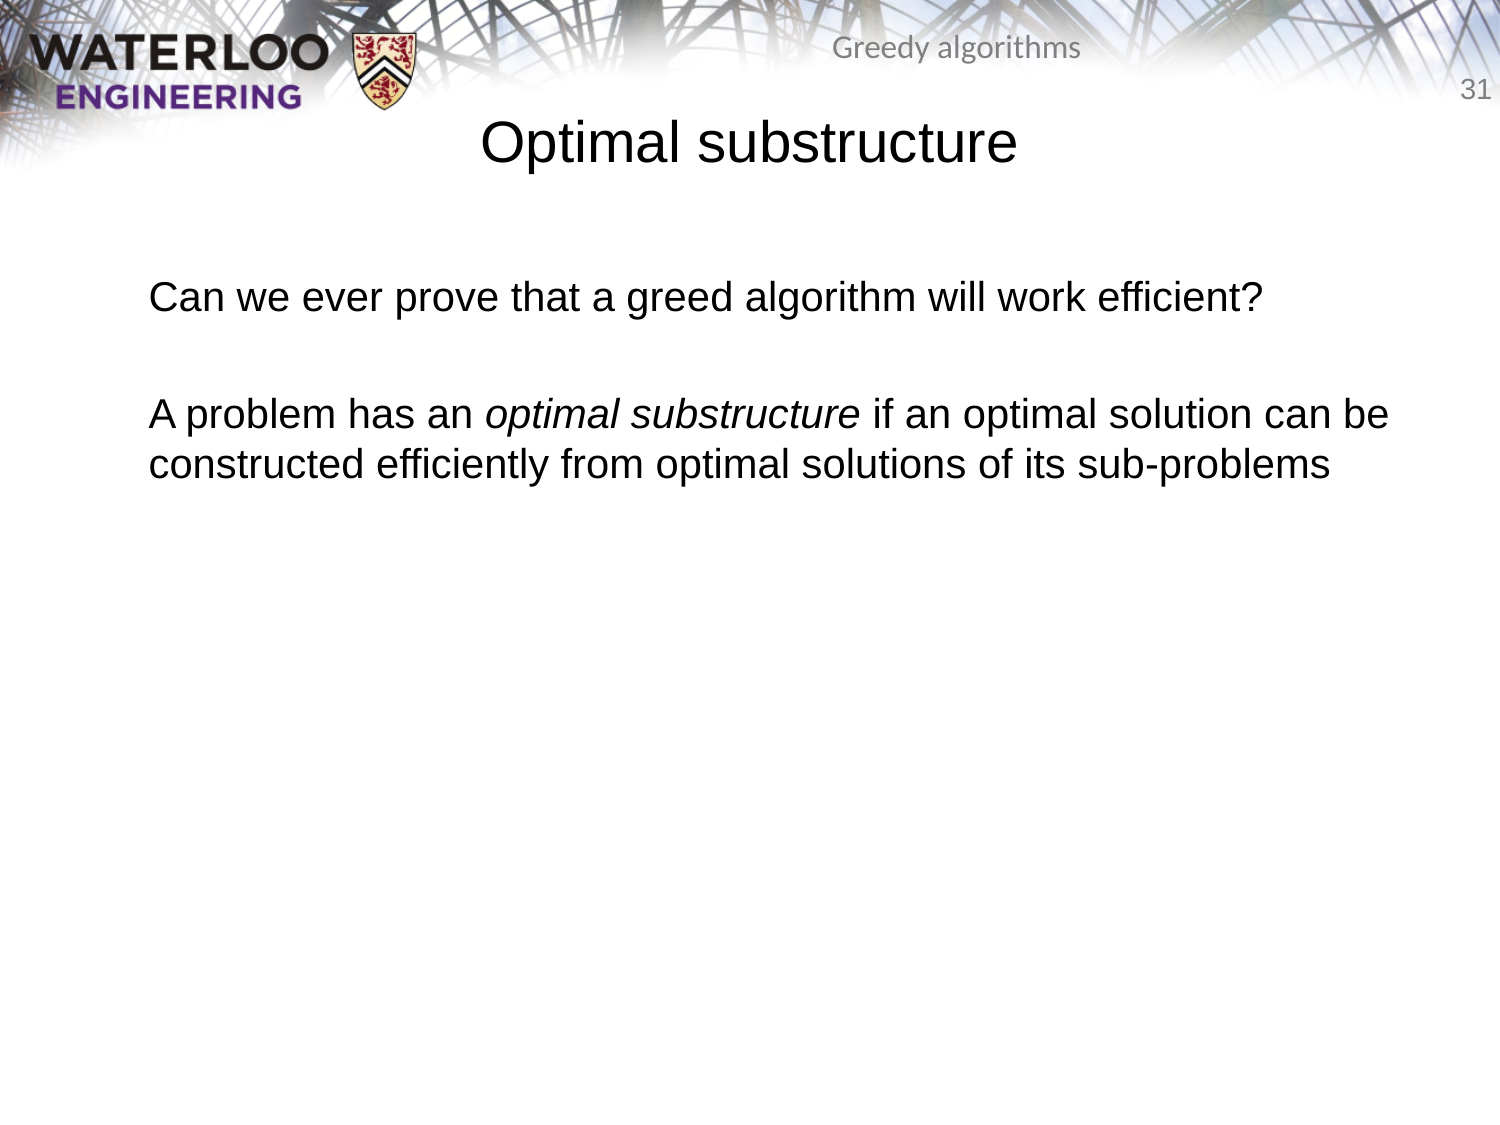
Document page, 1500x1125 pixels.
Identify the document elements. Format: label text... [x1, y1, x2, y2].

title Optimal substructure [74, 44, 1426, 233]
list Can we ever prove that a greed algorithm will work efficient? A problem has an optimal substructure if an optimal solution can be constructed efficiently from optimal solutions of its sub-problems [74, 262, 1426, 1006]
picture [0, 0, 1500, 1125]
